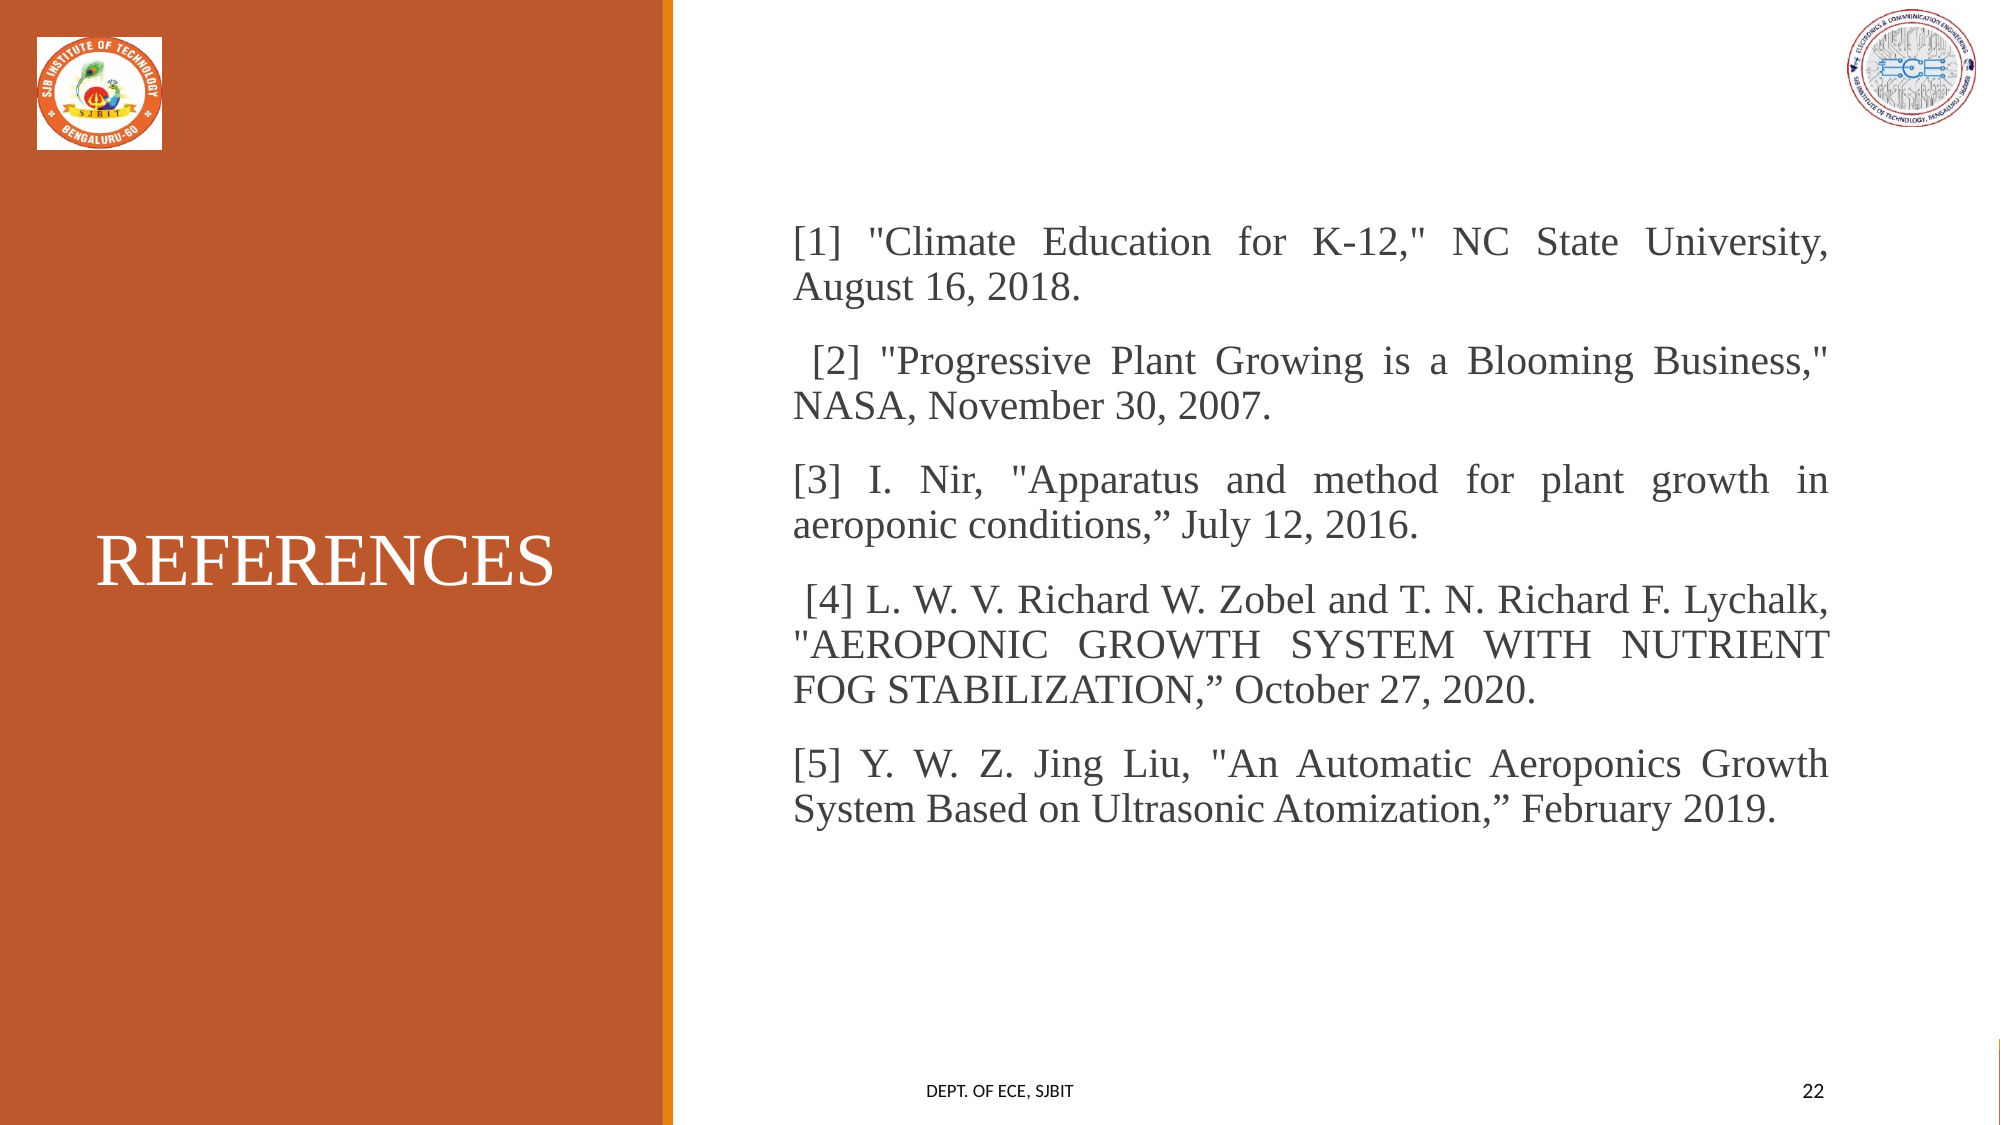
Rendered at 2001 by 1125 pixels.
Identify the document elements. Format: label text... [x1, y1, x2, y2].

slide_number 22 [1624, 1059, 1840, 1120]
list [1] "Climate Education for K-12," NC State University, August 16, 2018. [2] "Progressive Plant Growing is a Blooming Business," NASA, November 30, 2007. [3] I. Nir, "Apparatus and method for plant growth in aeroponic conditions,” July 12, 2016. [4] L. W. V. Richard W. Zobel and T. N. Richard F. Lychalk, "AEROPONIC GROWTH SYSTEM WITH NUTRIENT FOG STABILIZATION,” October 27, 2020. [5] Y. W. Z. Jing Liu, "An Automatic Aeroponics Growth System Based on Ultrasonic Atomization,” February 2019. [777, 99, 1830, 1026]
text_box [661, 1120, 674, 1125]
picture [1846, 8, 1976, 127]
footer Dept. of ECE, SJBIT [604, 1059, 1396, 1120]
picture [36, 36, 163, 150]
title REFERENCES [80, 99, 587, 1026]
text_box [0, 0, 661, 1125]
text_box [661, 0, 674, 1059]
text_box [674, 0, 2000, 1125]
